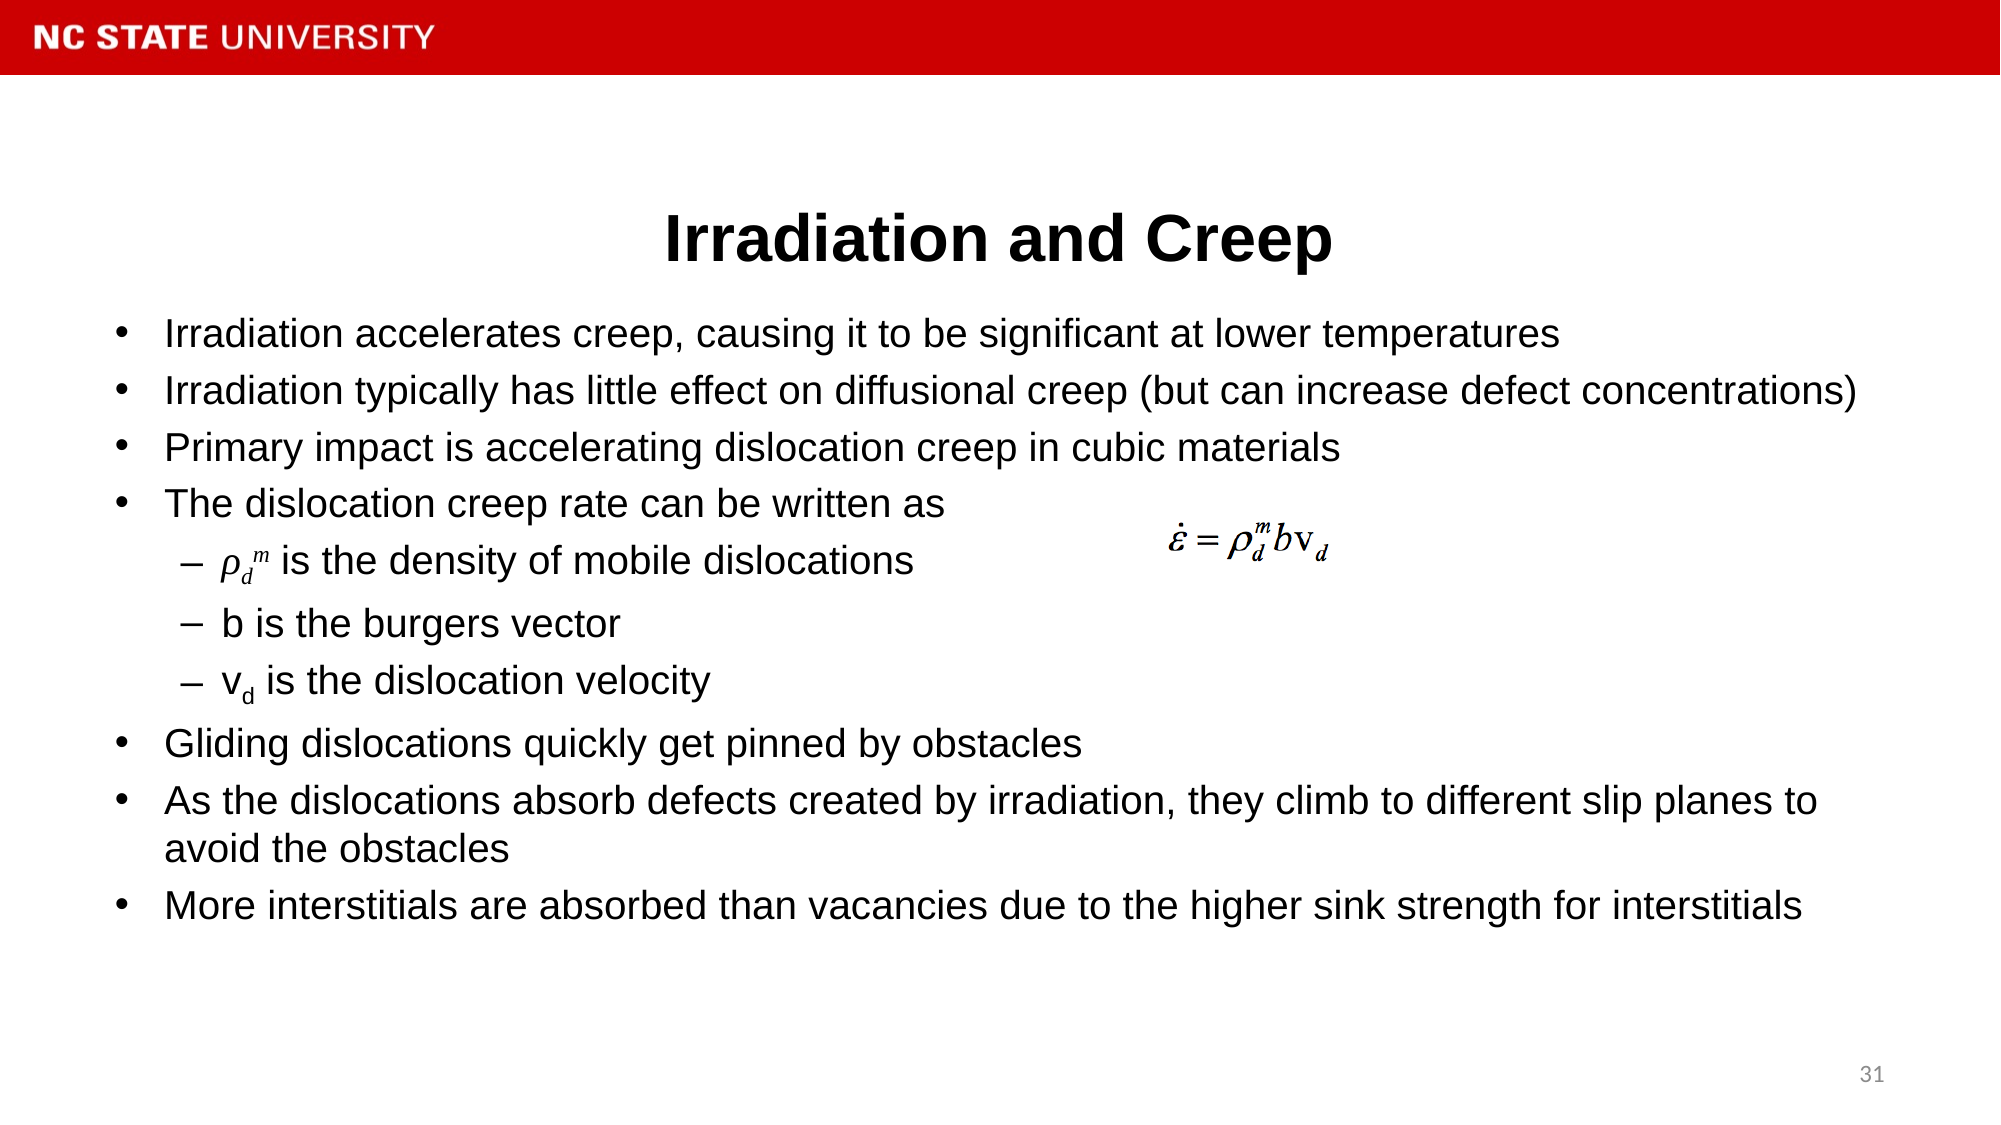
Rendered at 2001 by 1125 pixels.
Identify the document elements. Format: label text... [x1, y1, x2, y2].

list Irradiation accelerates creep, causing it to be significant at lower temperatures Irradiation typically has little effect on diffusional creep (but can increase defect concentrations) Primary impact is accelerating dislocation creep in cubic materials The dislocation creep rate can be written as ρdm is the density of mobile dislocations b is the burgers vector vd is the dislocation velocity Gliding dislocations quickly get pinned by obstacles As the dislocations absorb defects created by irradiation, they climb to different slip planes to avoid the obstacles More interstitials are absorbed than vacancies due to the higher sink strength for interstitials [99, 299, 1900, 1005]
picture [1163, 514, 1331, 563]
slide_number 31 [1433, 1042, 1900, 1103]
title Irradiation and Creep [99, 147, 1900, 299]
picture [0, 0, 2000, 75]
